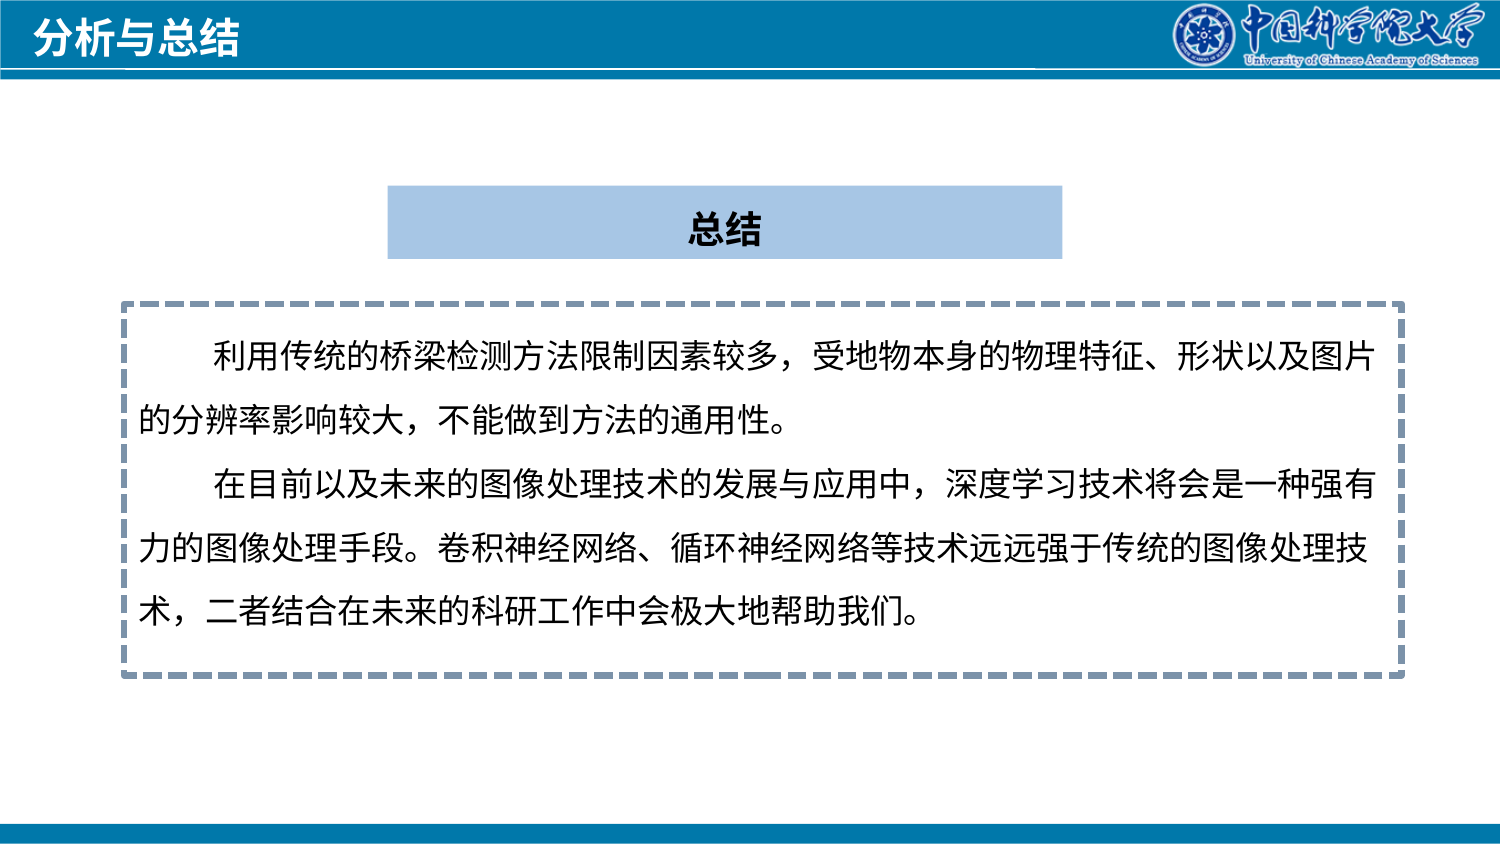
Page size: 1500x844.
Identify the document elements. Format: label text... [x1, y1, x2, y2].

text_box 总结 [387, 185, 1063, 259]
text_box [0, 69, 1500, 80]
text_box 利用传统的桥梁检测方法限制因素较多，受地物本身的物理特征、形状以及图片的分辨率影响较大，不能做到方法的通用性。 在目前以及未来的图像处理技术的发展与应用中，深度学习技术将会是一种强有力的图像处理手段。卷积神经网络、循环神经网络等技术远远强于传统的图像处理技术，二者结合在未来的科研工作中会极大地帮助我们。 [123, 303, 1402, 676]
text_box [0, 0, 1150, 68]
picture [1241, 3, 1484, 69]
text_box [0, 823, 1500, 844]
text_box 分析与总结 [17, 4, 1150, 70]
picture [1173, 4, 1235, 66]
